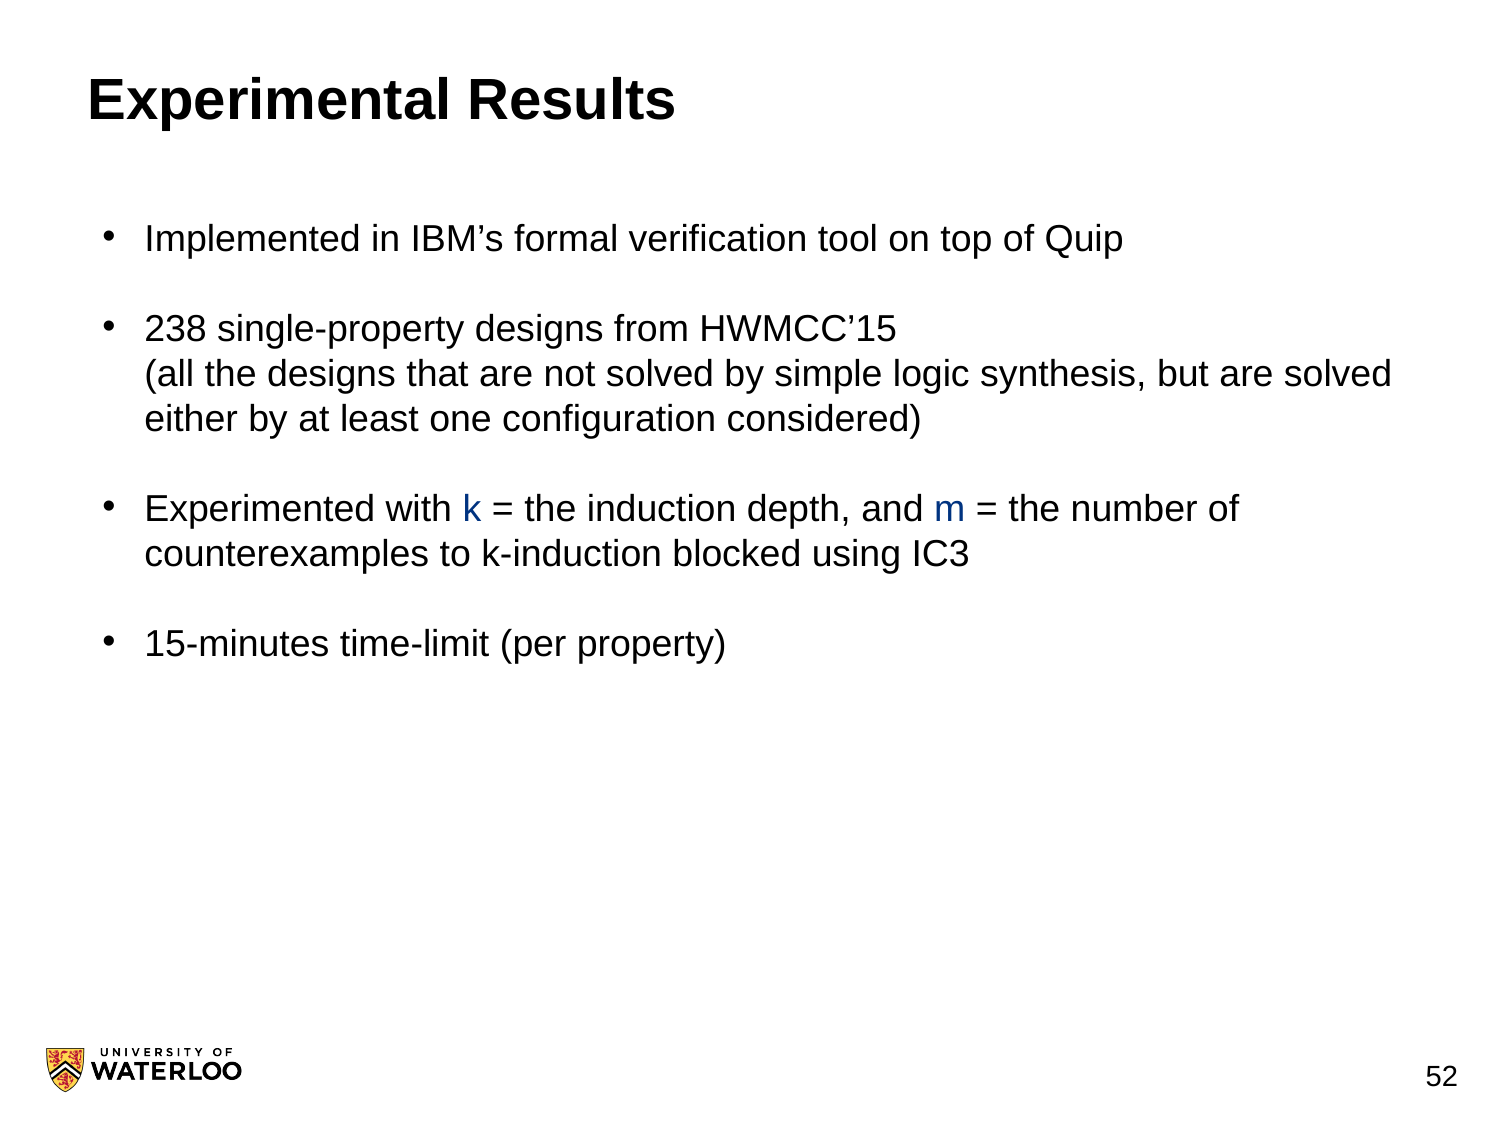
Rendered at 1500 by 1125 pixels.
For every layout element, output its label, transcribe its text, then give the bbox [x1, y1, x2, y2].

picture [8, 1016, 279, 1125]
text_box Implemented in IBM’s formal verification tool on top of Quip 238 single-property designs from HWMCC’15 (all the designs that are not solved by simple logic synthesis, but are solved either by at least one configuration considered) Experimented with k = the induction depth, and m = the number of counterexamples to k-induction blocked using IC3 15-minutes time-limit (per property) [87, 206, 1425, 806]
title Experimental Results [87, 69, 1426, 133]
